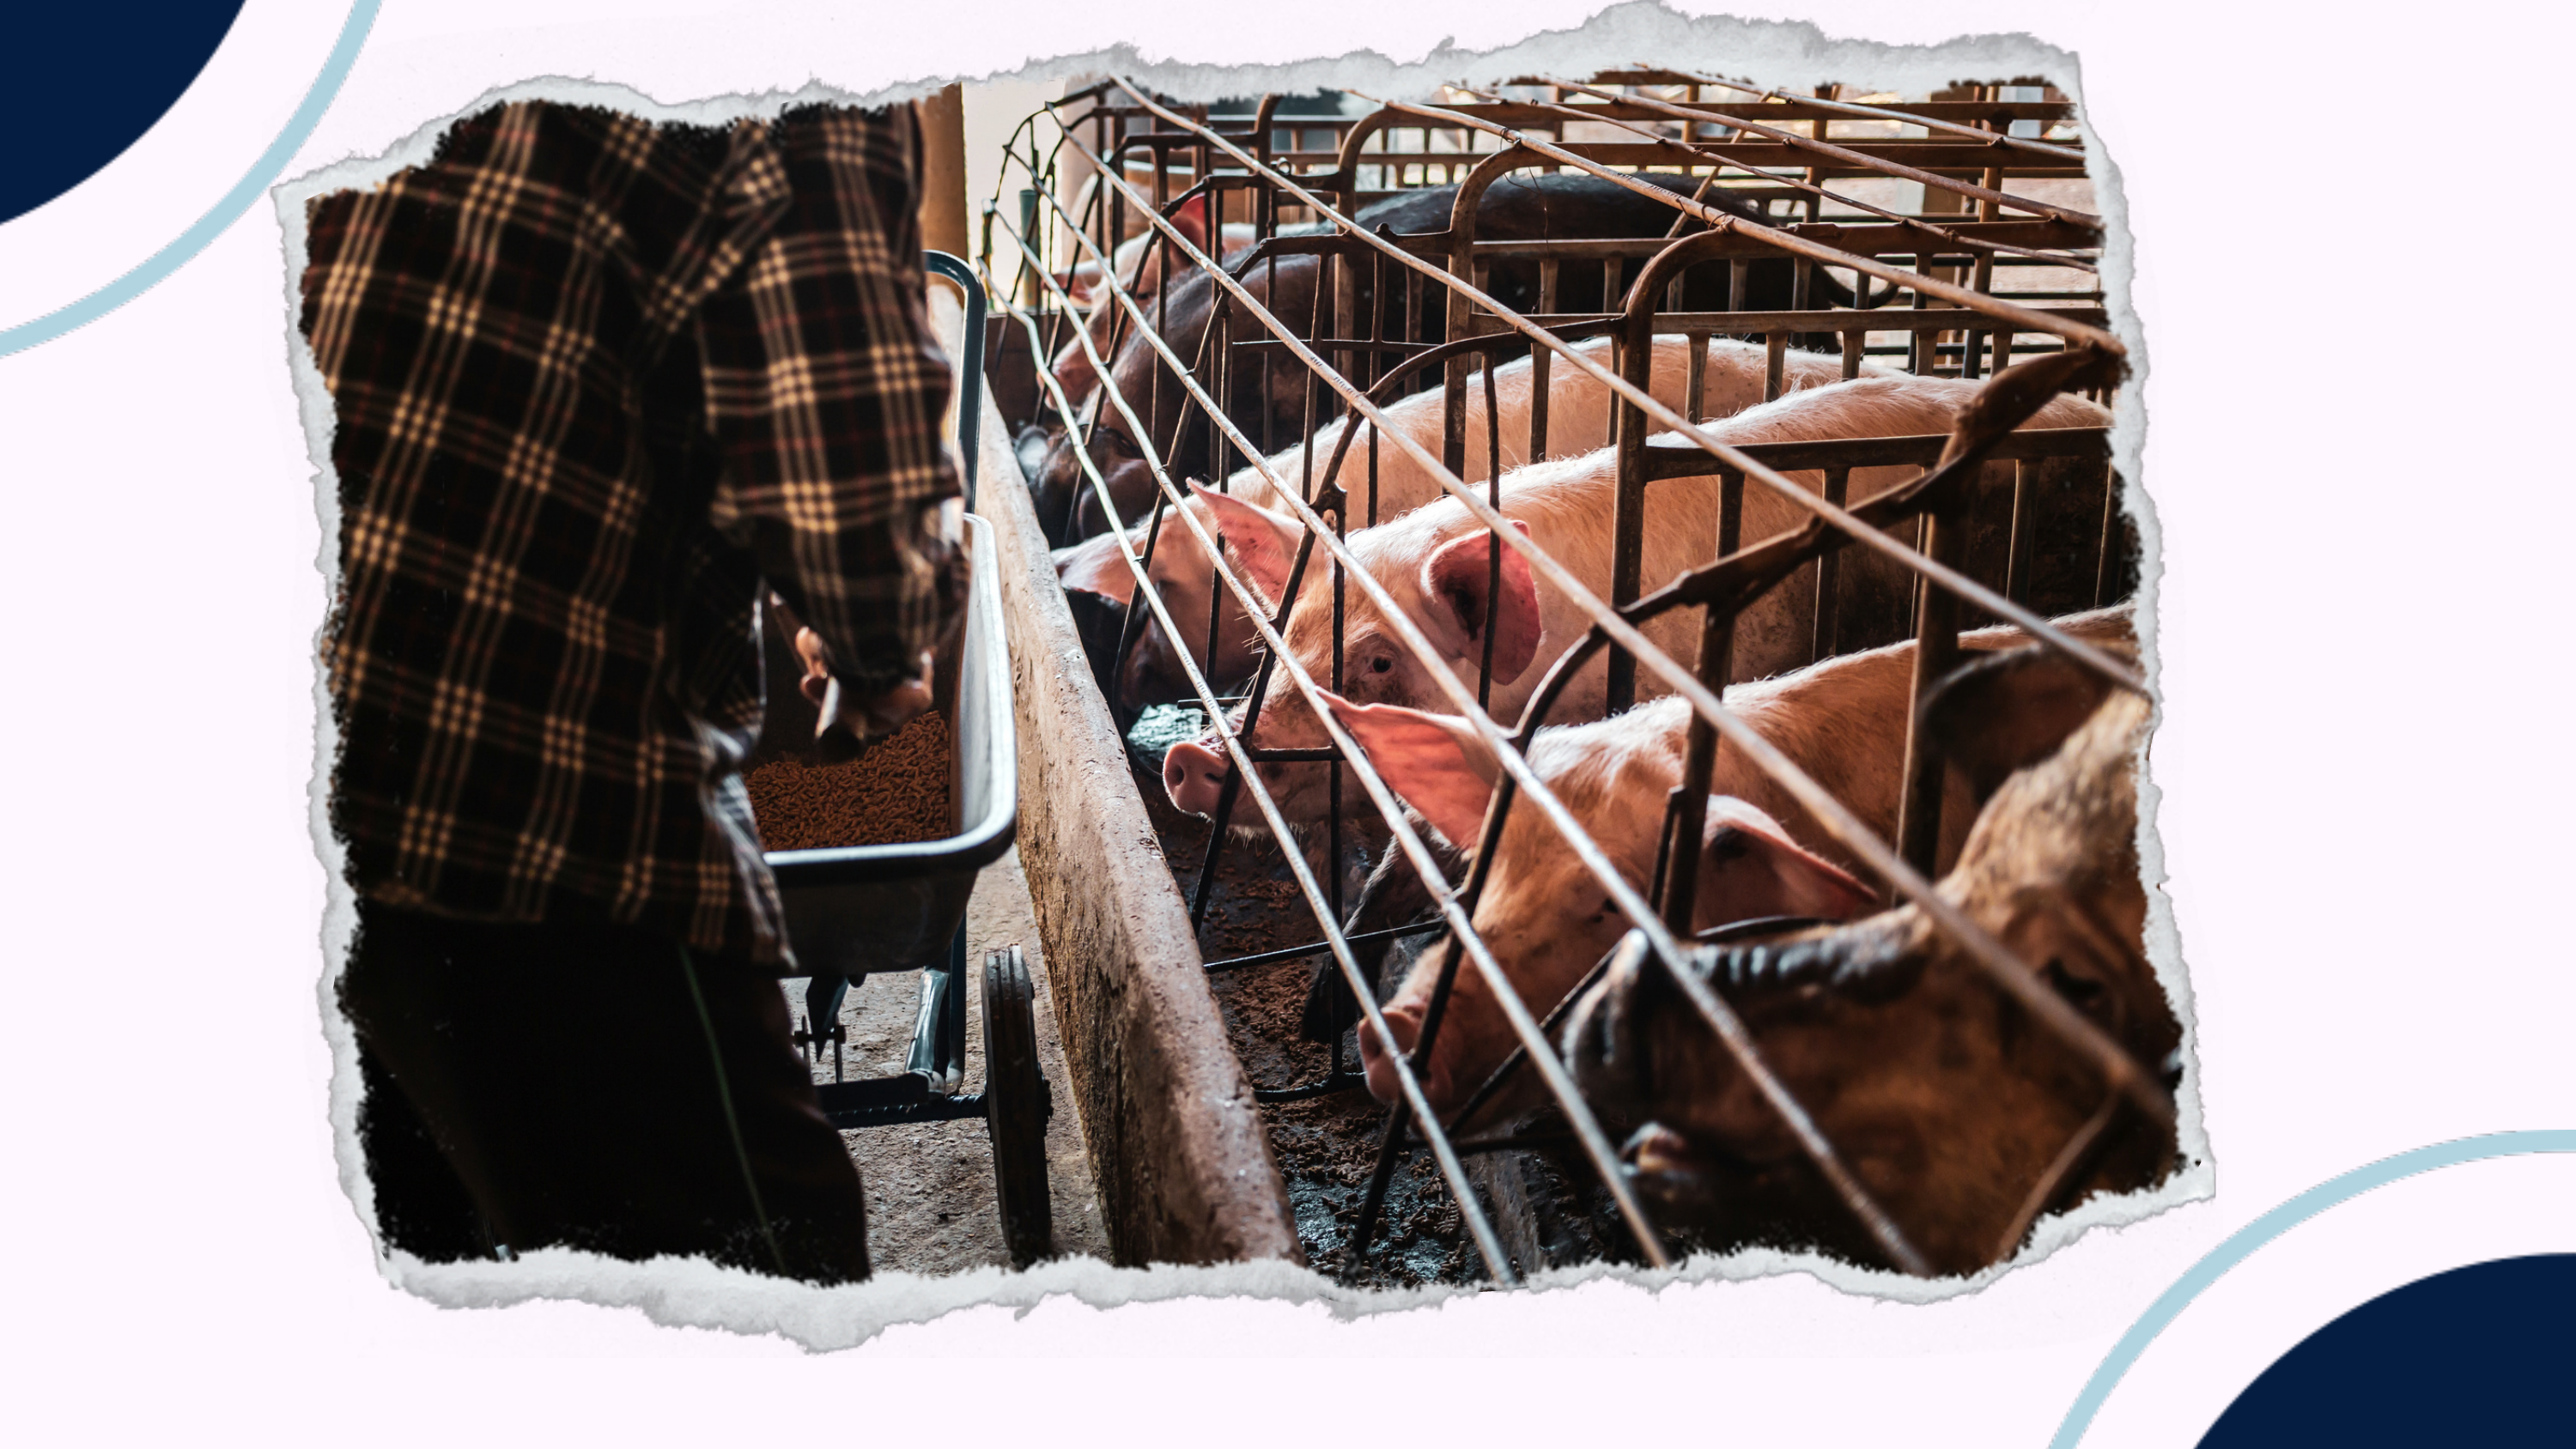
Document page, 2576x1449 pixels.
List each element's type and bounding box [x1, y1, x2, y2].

text_box [261, 0, 2224, 1358]
text_box [1982, 1130, 2576, 1449]
text_box [0, 0, 258, 383]
